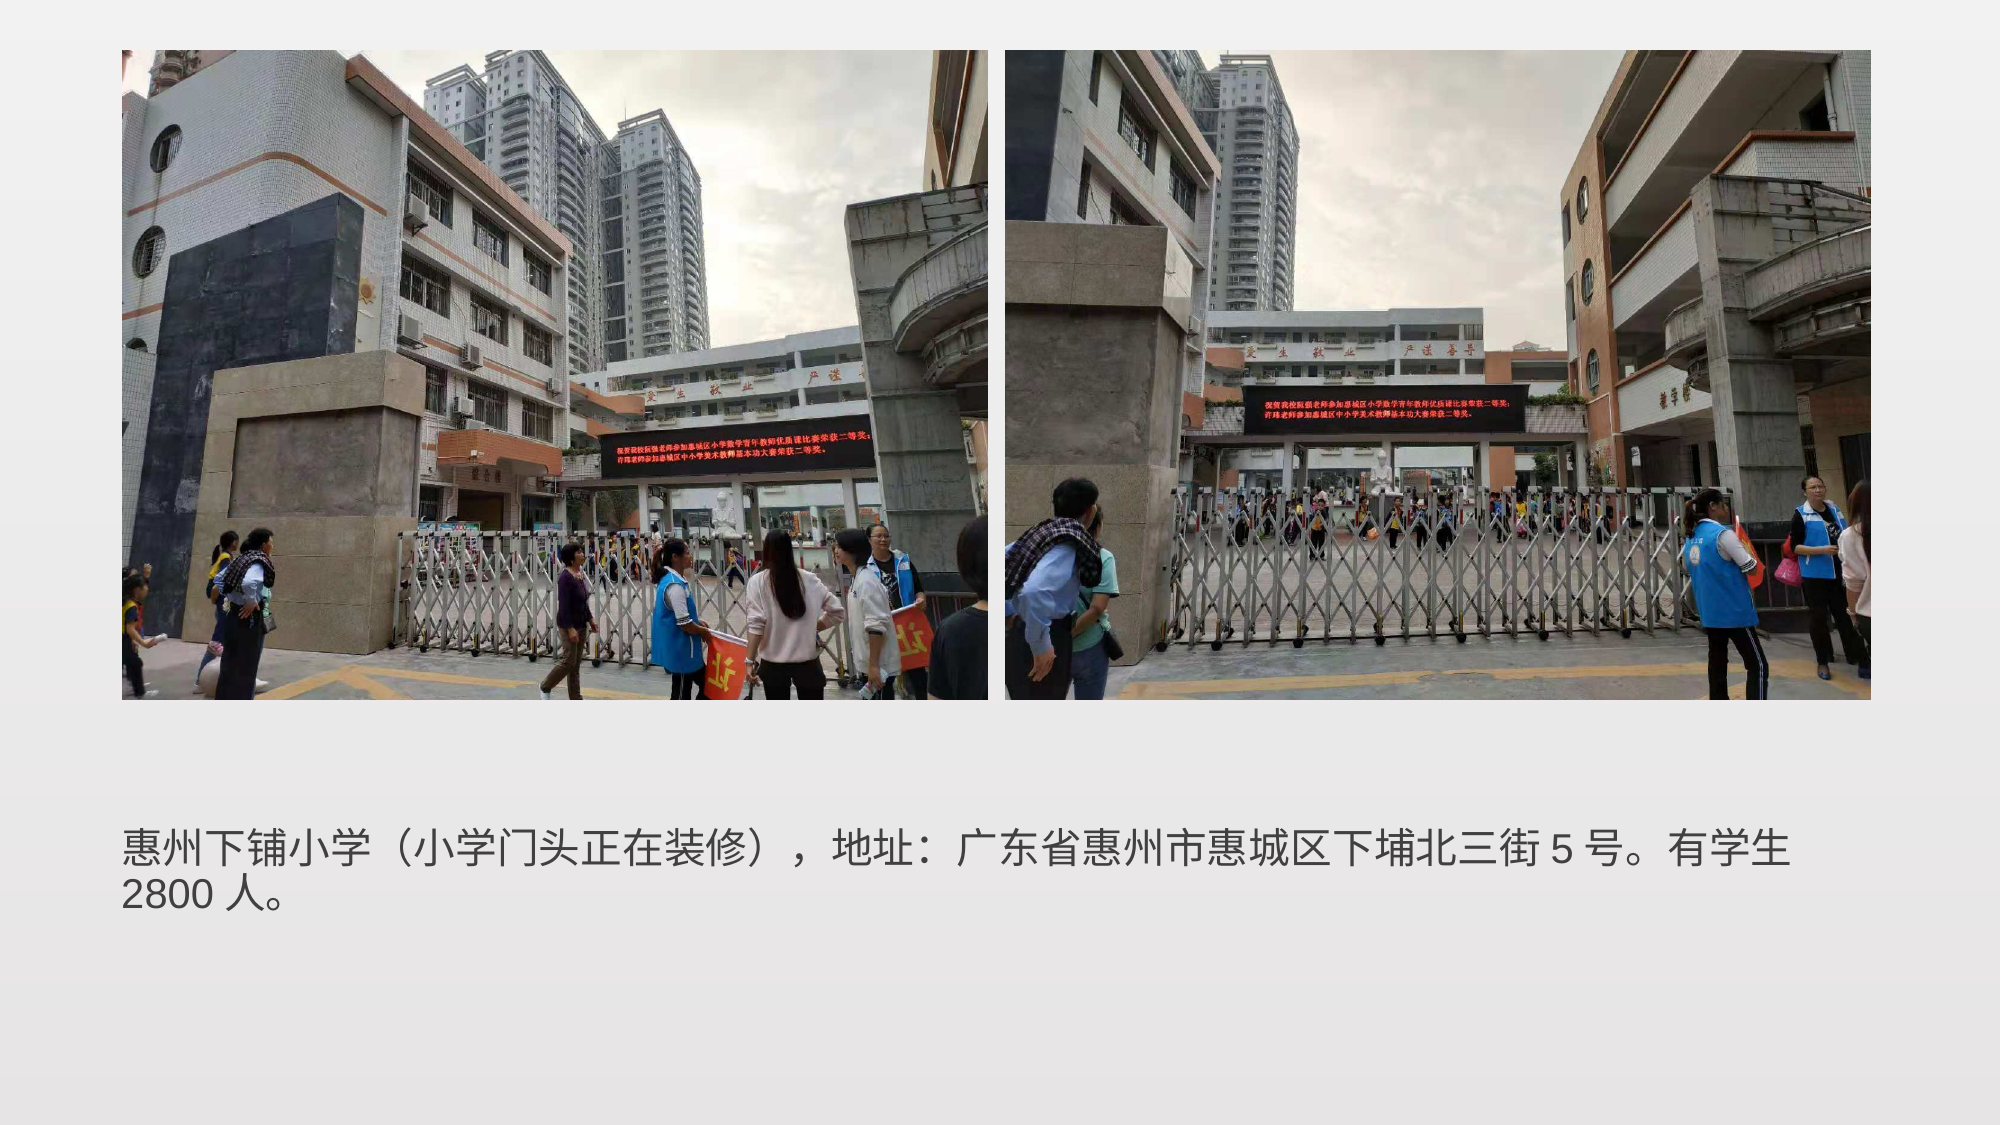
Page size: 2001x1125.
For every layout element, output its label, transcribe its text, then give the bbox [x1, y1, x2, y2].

text_box 惠州下铺小学（小学门头正在装修），地址：广东省惠州市惠城区下埔北三街5号。有学生2800人。 [106, 820, 1832, 1014]
picture [1005, 50, 1871, 700]
picture [122, 50, 988, 700]
